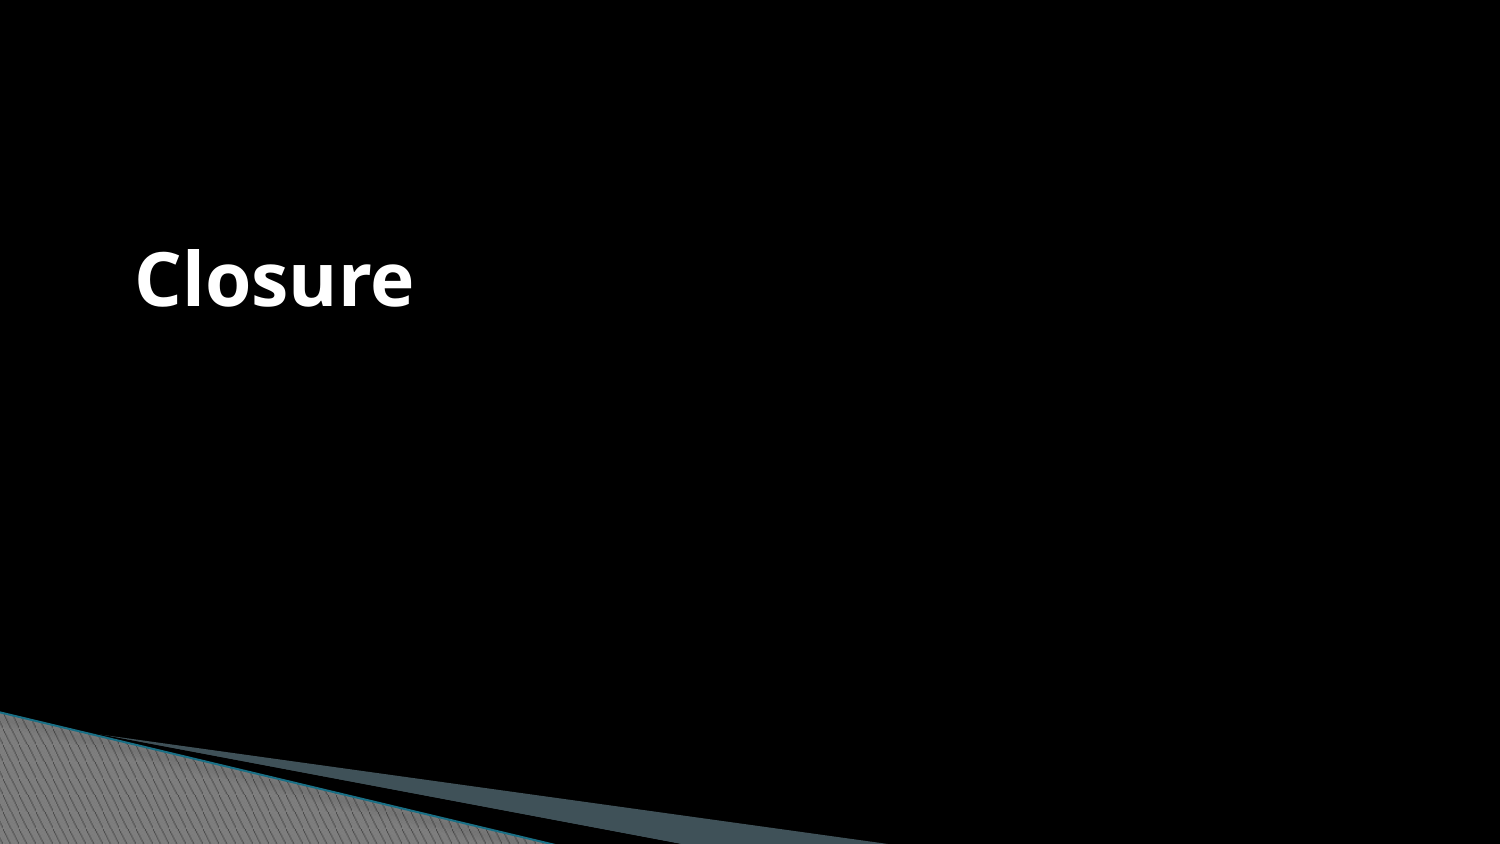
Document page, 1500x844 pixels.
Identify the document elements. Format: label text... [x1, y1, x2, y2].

picture [0, 714, 542, 844]
title Closure [119, 216, 1381, 466]
